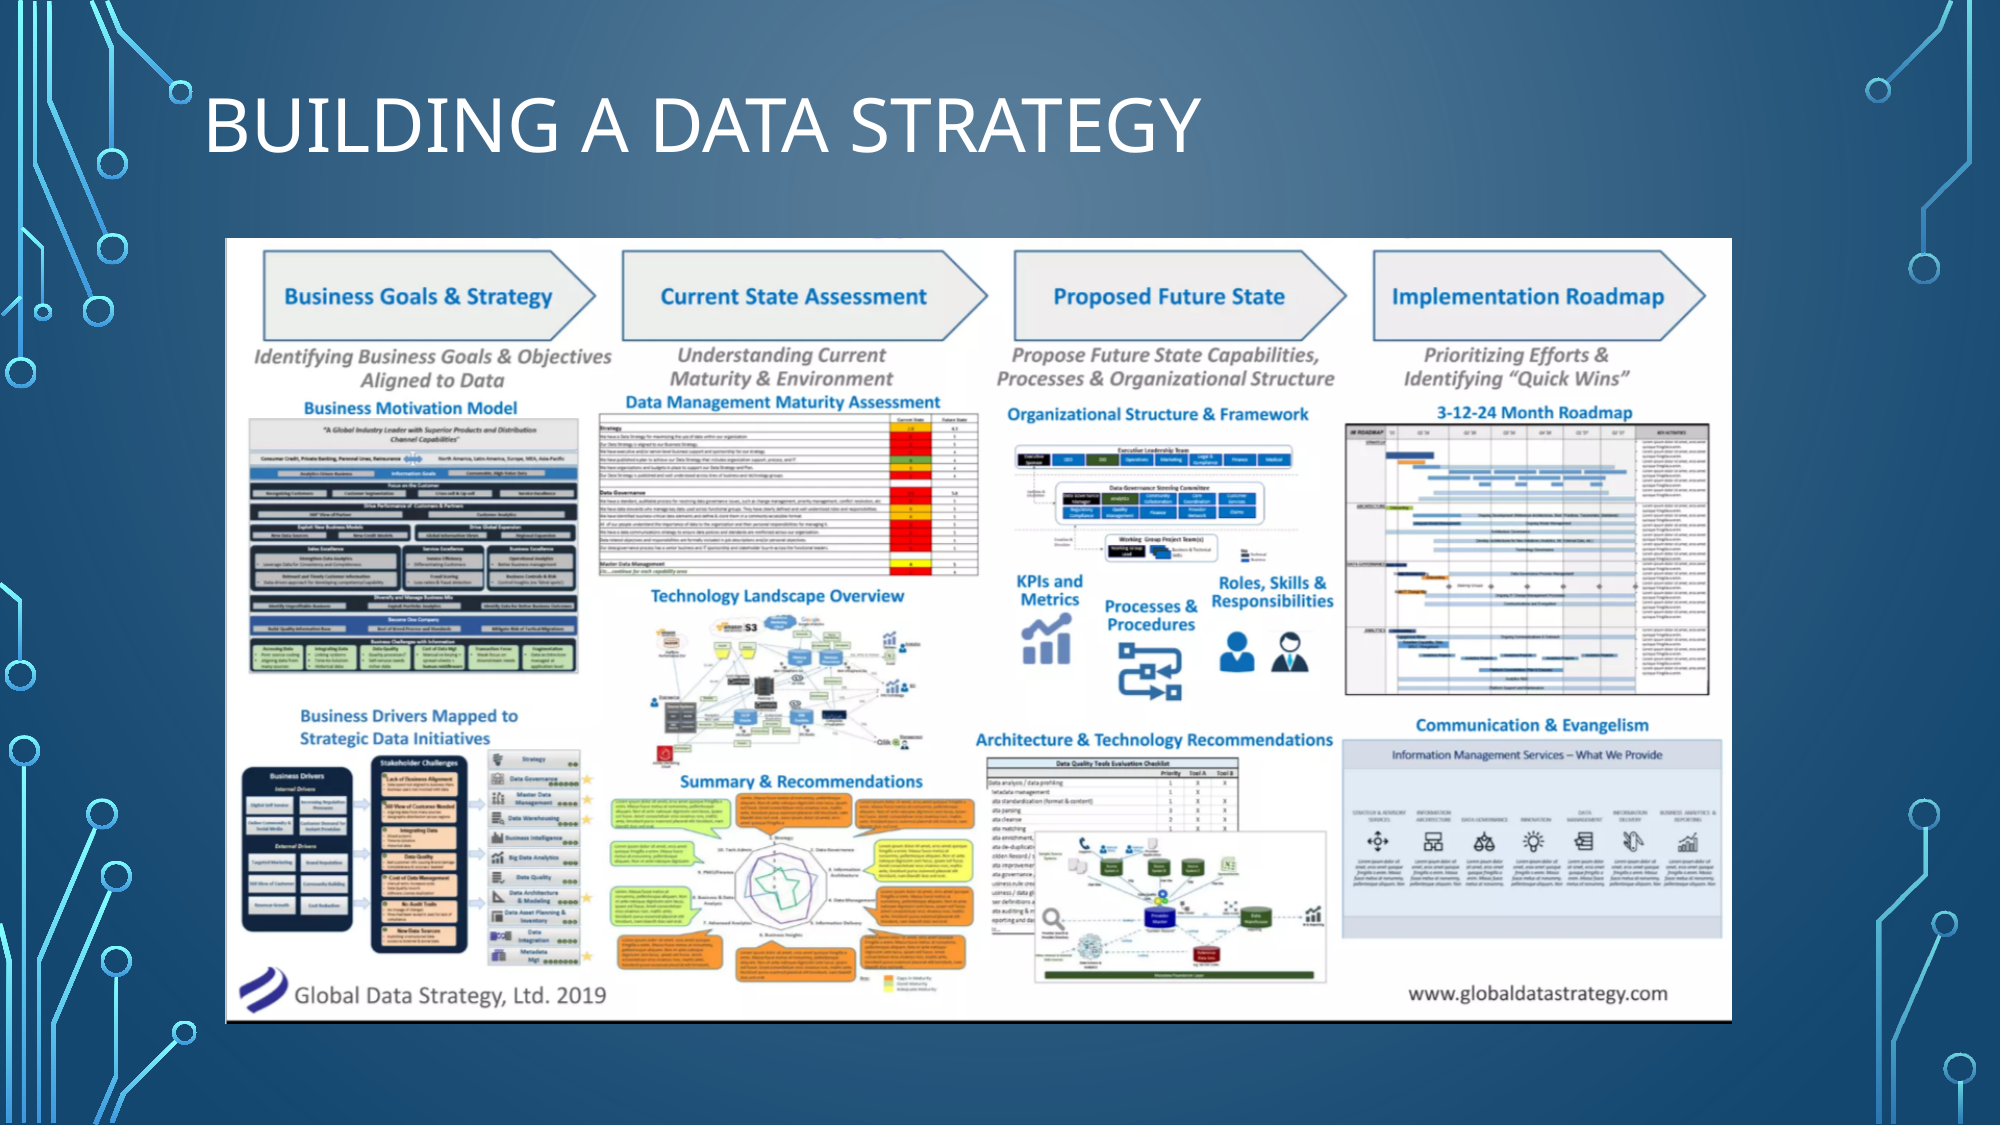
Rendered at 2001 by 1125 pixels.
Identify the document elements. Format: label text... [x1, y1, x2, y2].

title Building a data strategy [187, 70, 1813, 187]
picture [225, 237, 1732, 1024]
